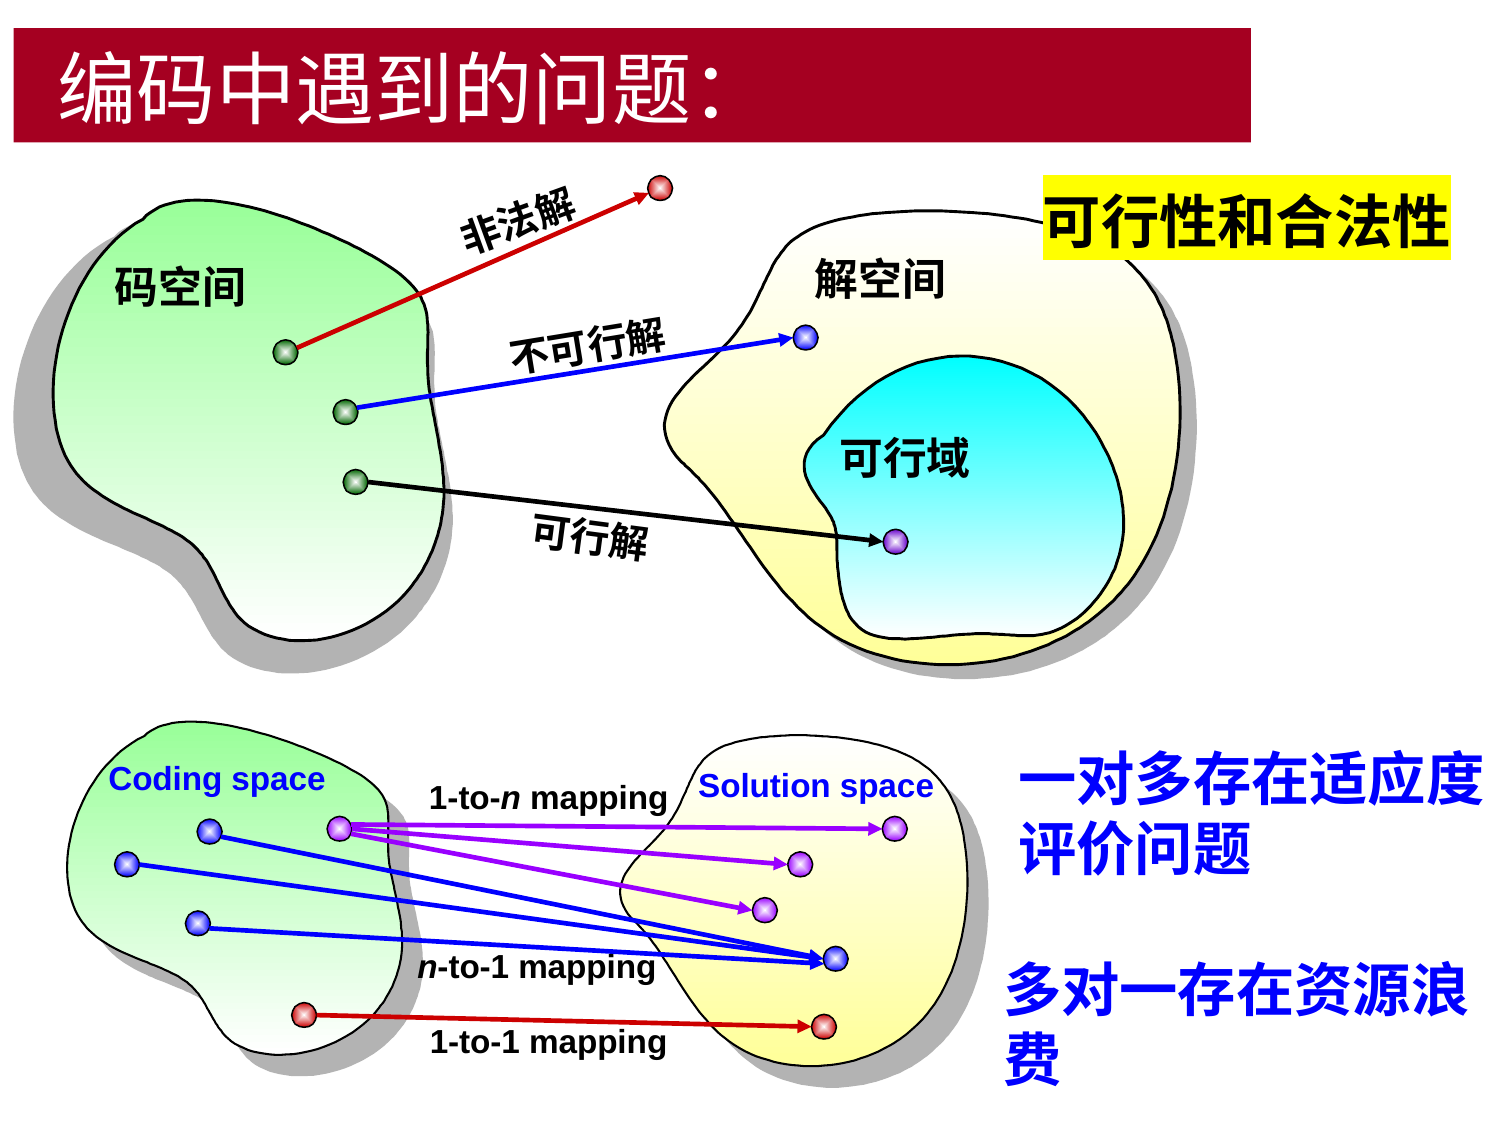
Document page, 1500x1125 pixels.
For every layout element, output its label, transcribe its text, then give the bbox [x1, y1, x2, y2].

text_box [66, 721, 989, 1088]
text_box 可行性和合法性 [1201, 177, 1500, 263]
title 编码中遇到的问题： [13, 28, 1251, 143]
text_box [0, 159, 1198, 680]
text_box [988, 734, 1500, 1103]
